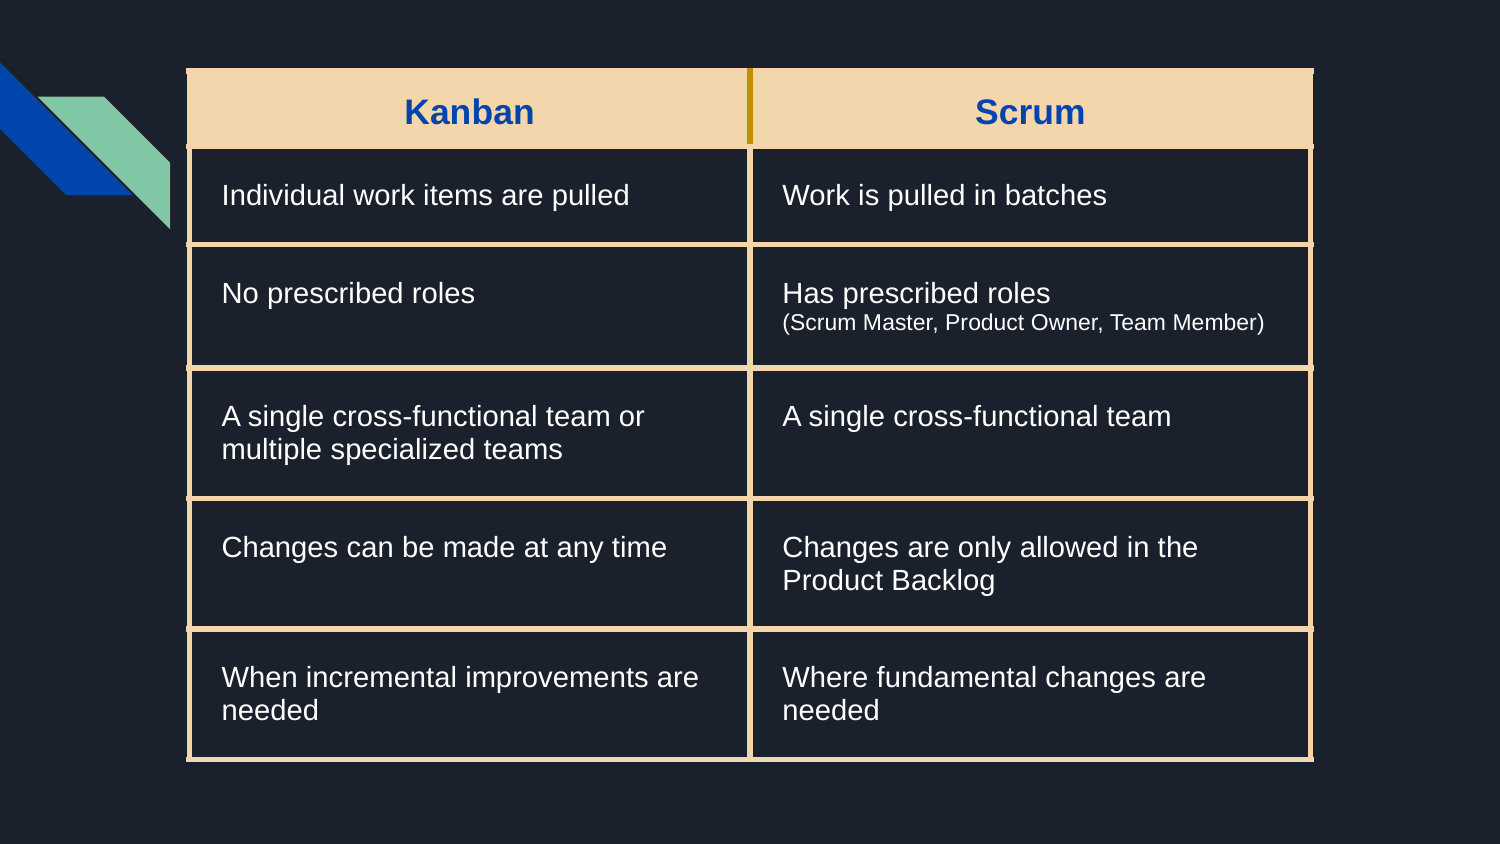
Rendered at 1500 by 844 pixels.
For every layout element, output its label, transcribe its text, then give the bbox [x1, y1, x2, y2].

table_cell Has prescribed roles (Scrum Master, Product Owner, Team Member) [753, 247, 1308, 365]
table_cell A single cross-functional team or multiple specialized teams [192, 371, 747, 496]
table_cell Where fundamental changes are needed [753, 632, 1308, 757]
table_cell Changes are only allowed in the Product Backlog [753, 501, 1308, 626]
table_cell Work is pulled in batches [753, 149, 1308, 242]
table_header Kanban [192, 74, 747, 144]
table_cell No prescribed roles [192, 247, 747, 365]
table_header Scrum [753, 74, 1308, 144]
table_cell A single cross-functional team [753, 371, 1308, 496]
table_cell Individual work items are pulled [192, 149, 747, 242]
table_cell When incremental improvements are needed [192, 632, 747, 757]
table_cell Changes can be made at any time [192, 501, 747, 626]
